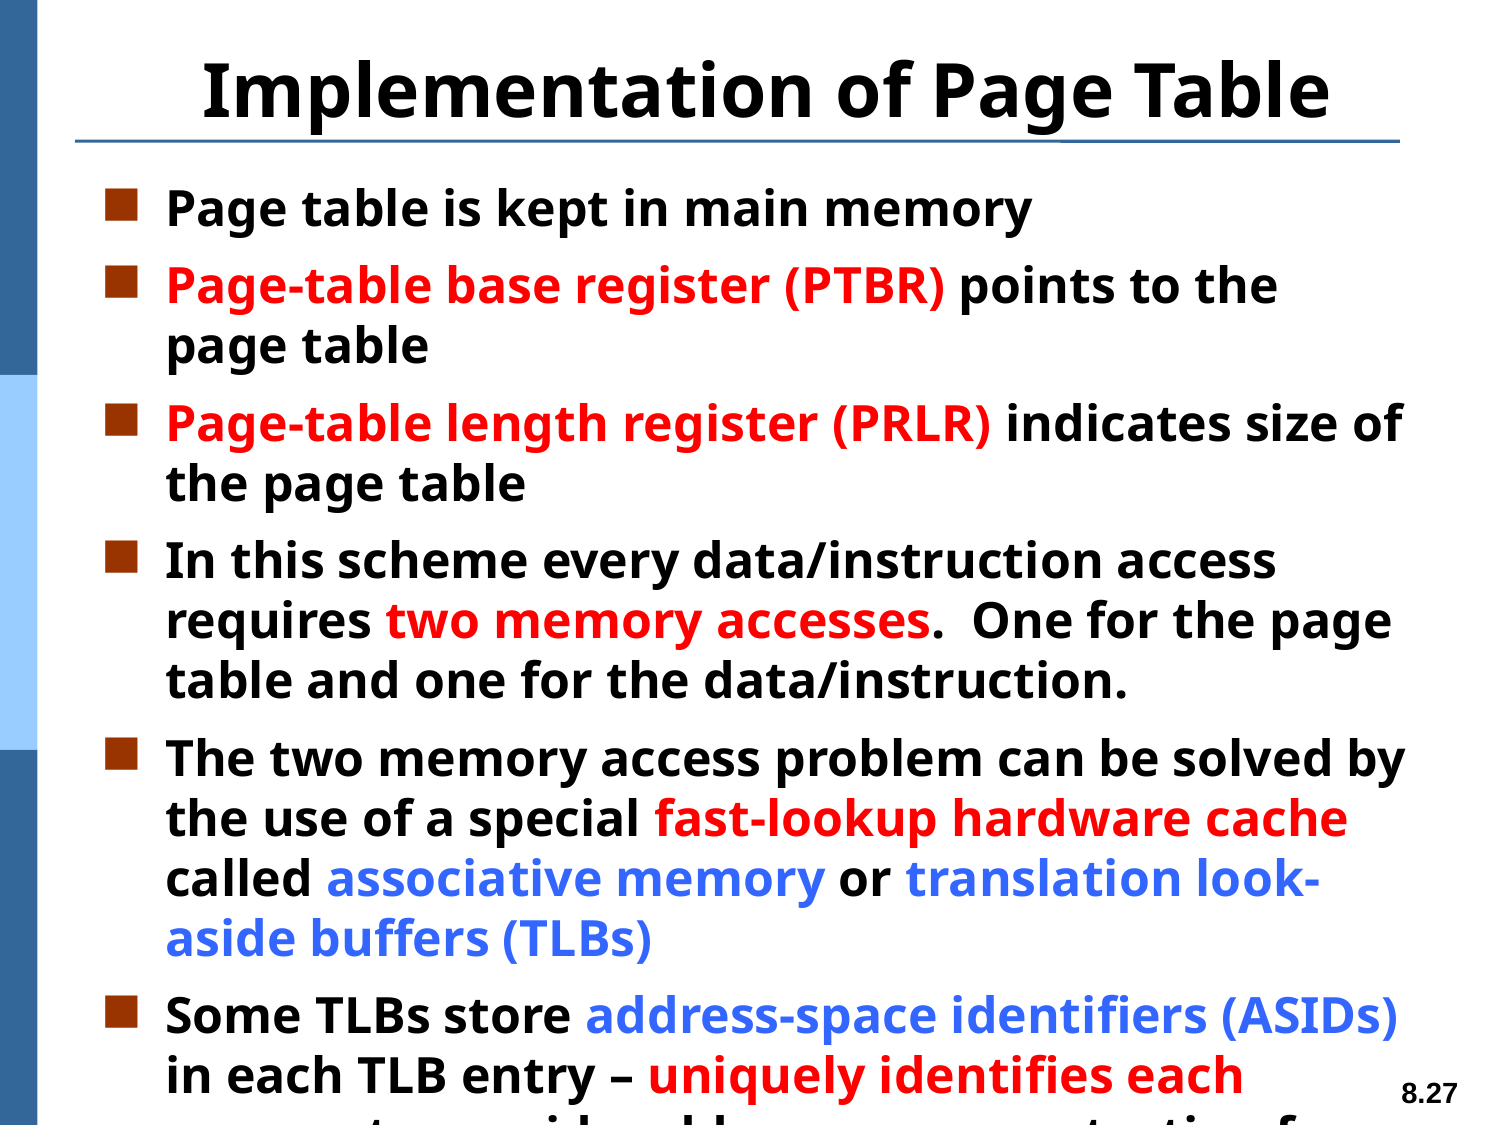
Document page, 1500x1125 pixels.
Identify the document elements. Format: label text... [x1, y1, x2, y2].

list Page table is kept in main memory Page-table base register (PTBR) points to the page table Page-table length register (PRLR) indicates size of the page table In this scheme every data/instruction access requires two memory accesses. One for the page table and one for the data/instruction. The two memory access problem can be solved by the use of a special fast-lookup hardware cache called associative memory or translation look-aside buffers (TLBs) Some TLBs store address-space identifiers (ASIDs) in each TLB entry – uniquely identifies each process to provide address-space protection for that process [93, 168, 1428, 900]
title Implementation of Page Table [92, 45, 1443, 141]
